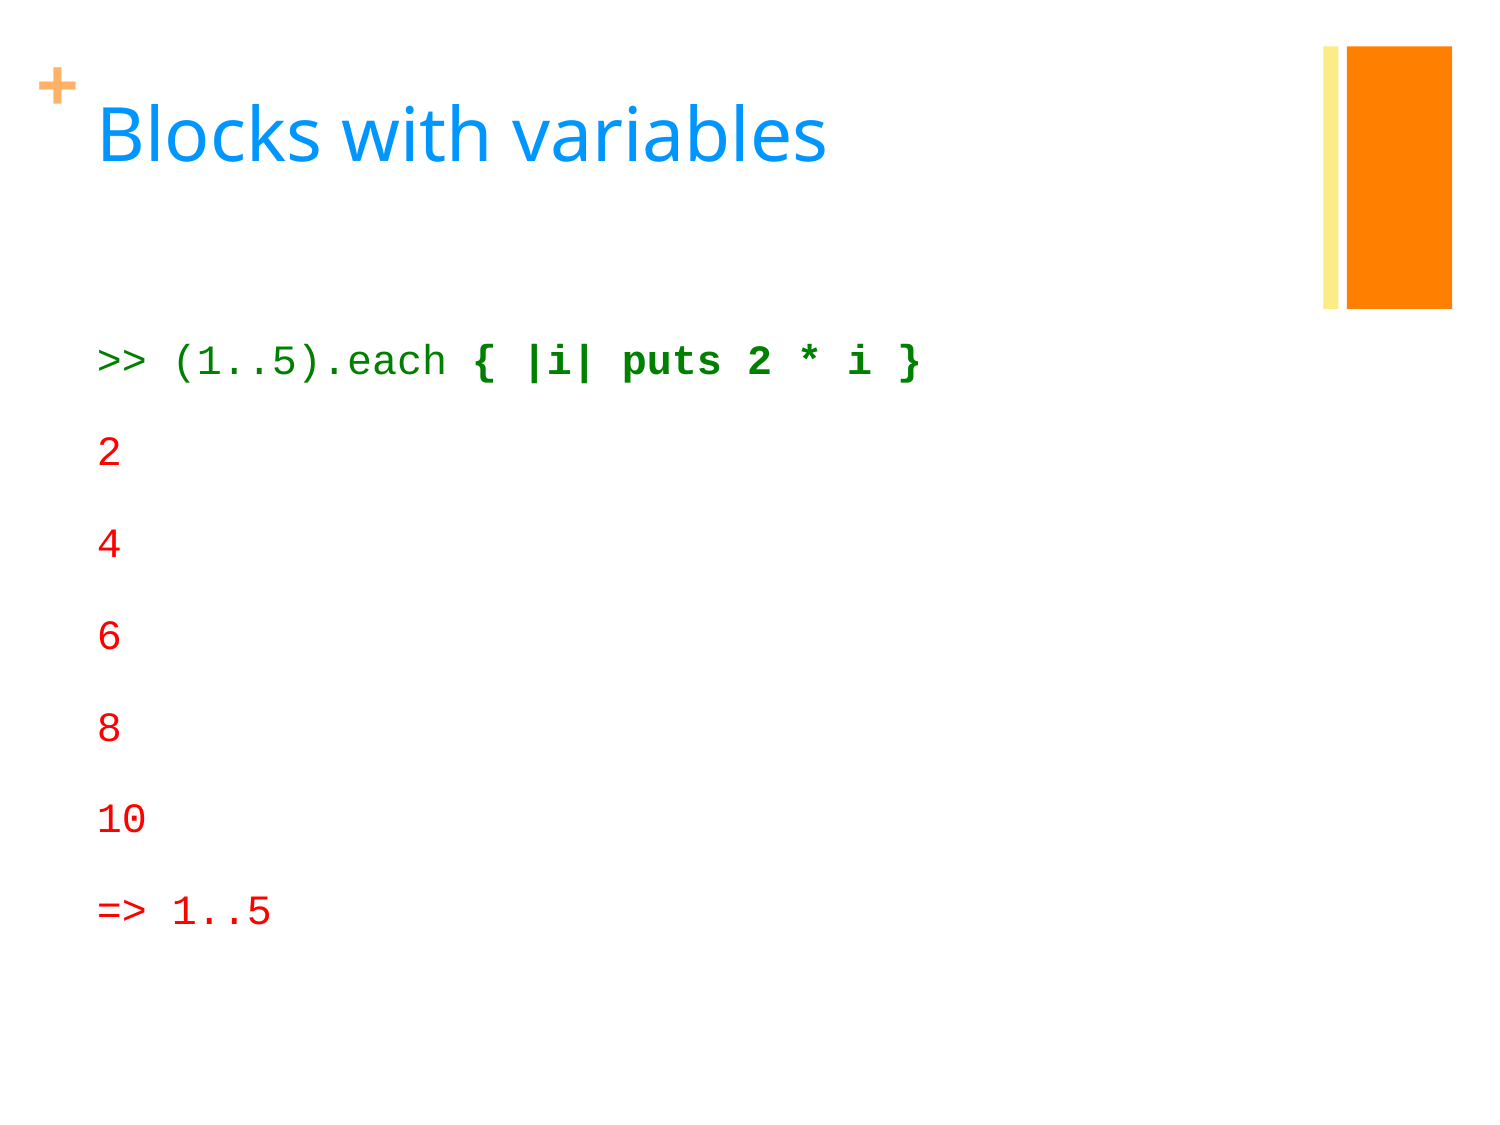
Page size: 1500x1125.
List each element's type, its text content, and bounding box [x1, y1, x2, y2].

list >> (1..5).each { |i| puts 2 * i } 2 4 6 8 10 => 1..5 [81, 324, 1322, 1005]
title Blocks with variables [81, 79, 1322, 263]
